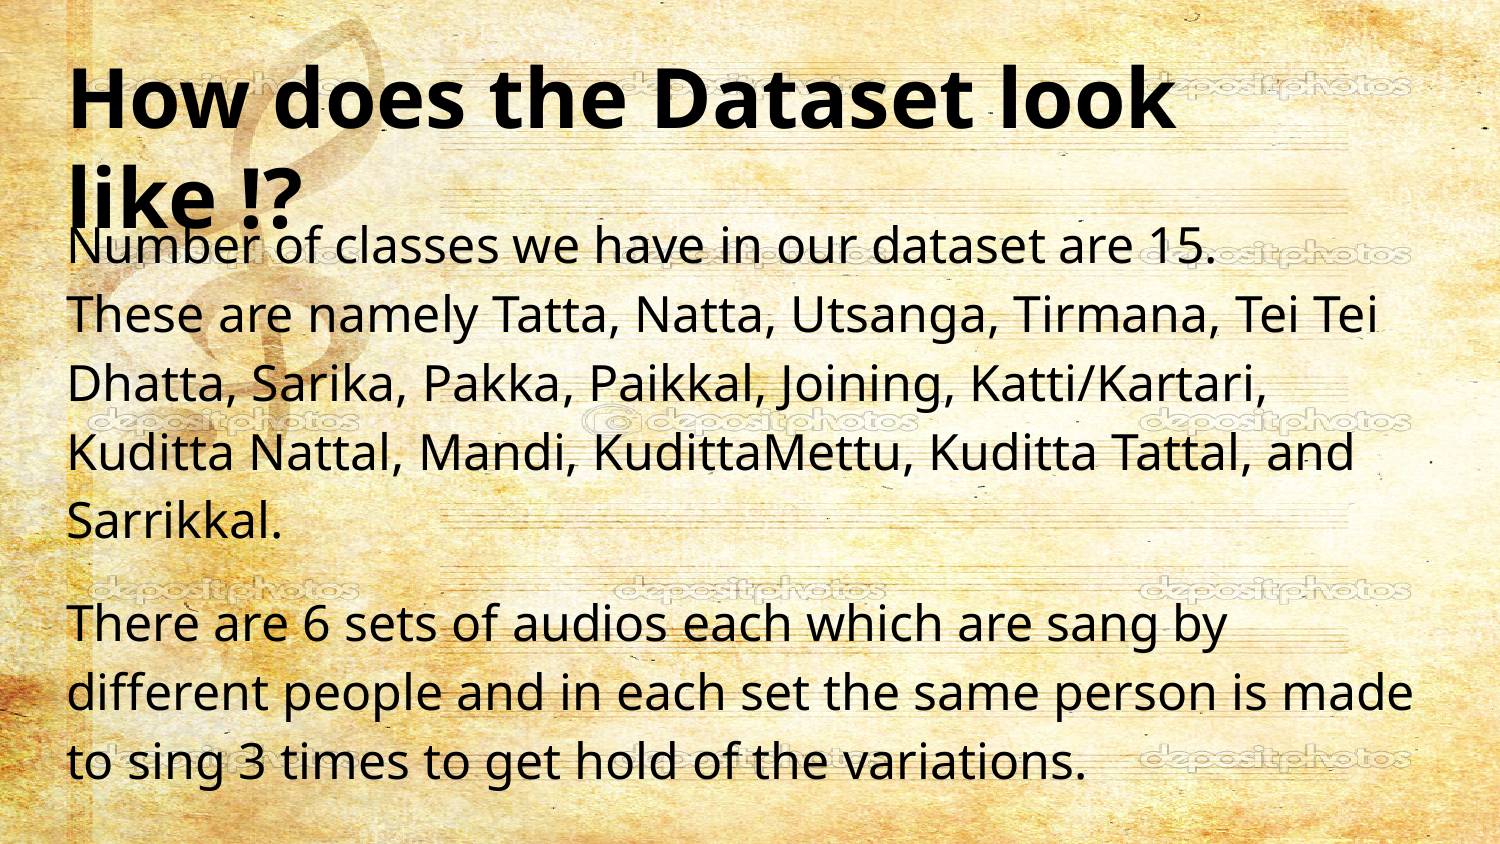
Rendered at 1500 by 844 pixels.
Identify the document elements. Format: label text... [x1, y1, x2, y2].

picture [0, 0, 1500, 844]
list Number of classes we have in our dataset are 15. These are namely Tatta, Natta, Utsanga, Tirmana, Tei Tei Dhatta, Sarika, Pakka, Paikkal, Joining, Katti/Kartari, Kuditta Nattal, Mandi, KudittaMettu, Kuditta Tattal, and Sarrikkal. There are 6 sets of audios each which are sang by different people and in each set the same person is made to sing 3 times to get hold of the variations. [51, 189, 1449, 750]
title How does the Dataset look like !? [51, 29, 1449, 124]
